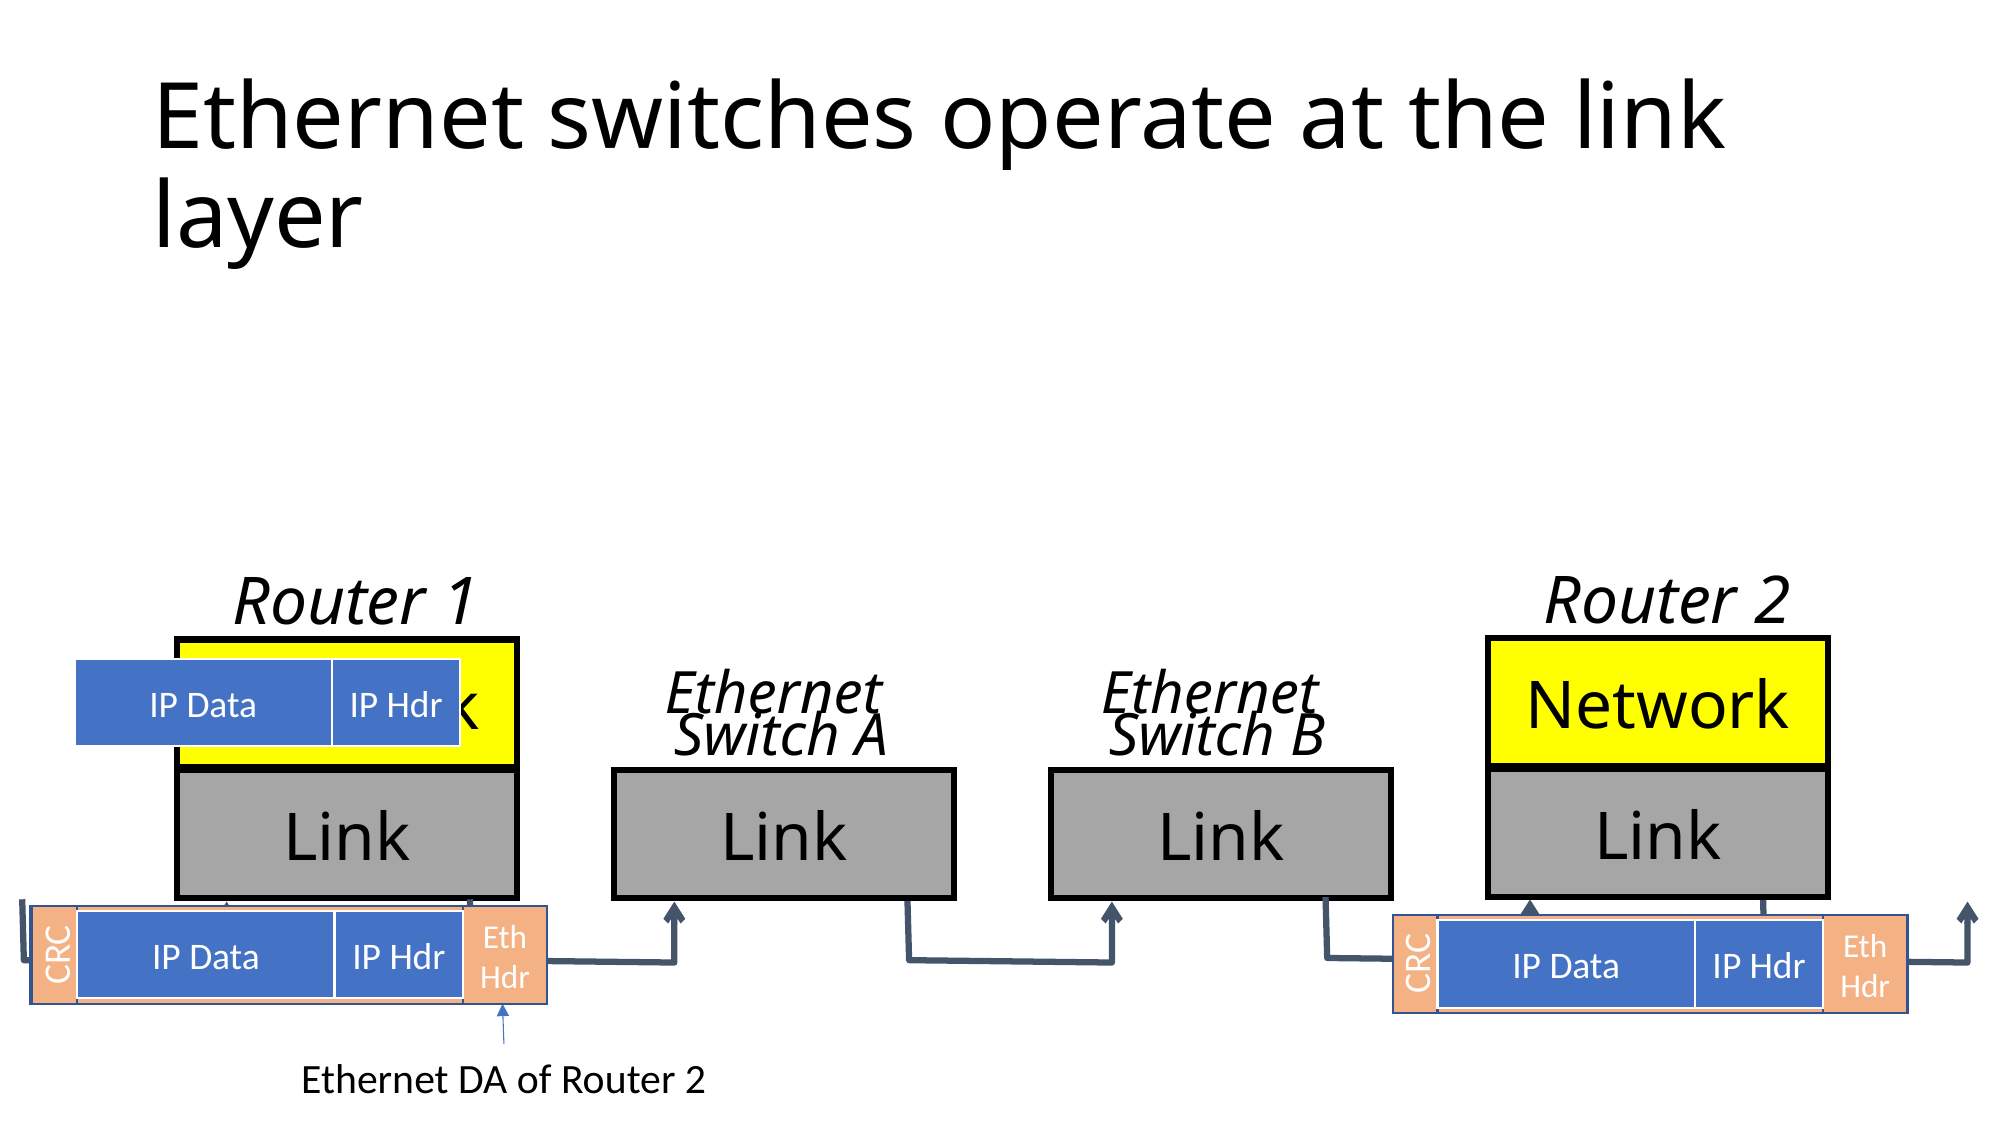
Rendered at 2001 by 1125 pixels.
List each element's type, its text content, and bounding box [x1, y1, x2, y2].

text_box Ethernet Switch A [649, 676, 912, 775]
text_box [469, 899, 682, 963]
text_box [74, 658, 461, 747]
text_box [22, 899, 229, 961]
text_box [32, 905, 548, 1004]
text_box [176, 639, 518, 899]
text_box [907, 899, 1120, 963]
text_box [1763, 900, 1975, 963]
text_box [1437, 920, 1824, 1008]
text_box Router 2 [1526, 549, 1808, 638]
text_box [1487, 638, 1829, 898]
text_box Link [1050, 769, 1391, 899]
text_box Router 1 [215, 550, 497, 639]
text_box Ethernet Switch B [1086, 676, 1348, 775]
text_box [1392, 914, 1908, 1013]
title Ethernet switches operate at the link layer [137, 59, 1863, 278]
text_box Link [613, 770, 955, 899]
text_box [1325, 897, 1538, 959]
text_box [284, 1003, 724, 1110]
